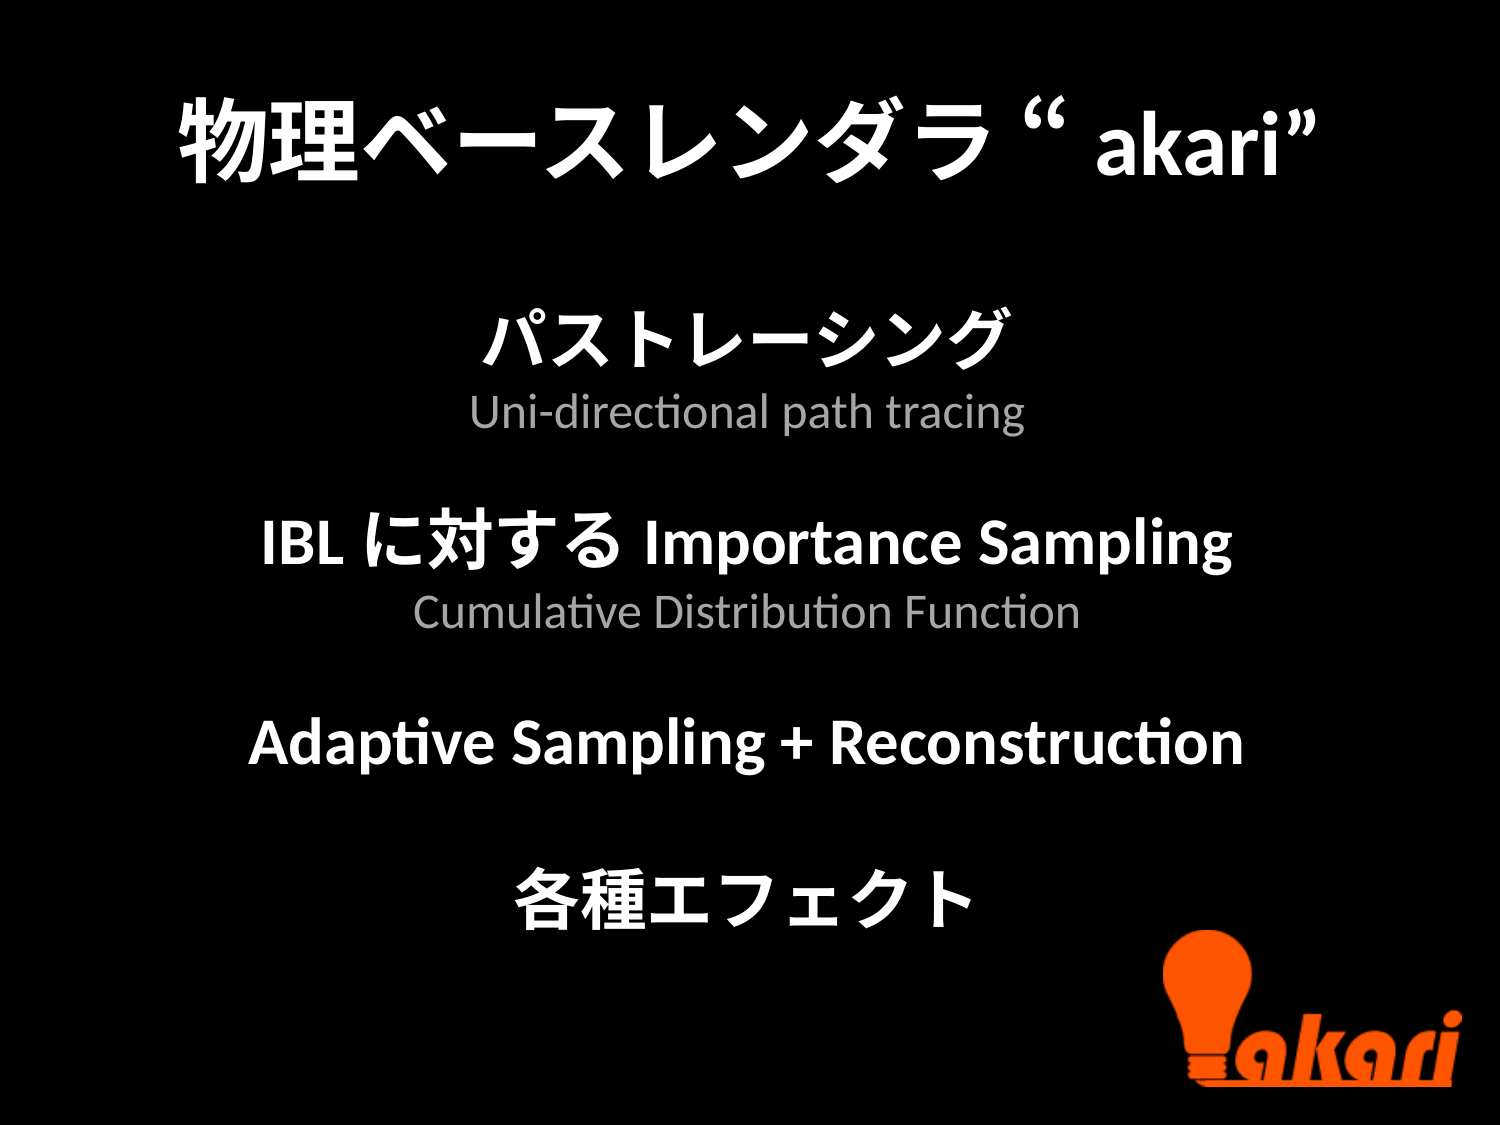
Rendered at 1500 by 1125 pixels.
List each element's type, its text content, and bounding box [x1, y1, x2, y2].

title 物理ベースレンダラ “akari” [75, 45, 1425, 233]
picture [1163, 930, 1462, 1088]
text_box パストレーシング Uni-directional path tracing IBLに対するImportance Sampling Cumulative Distribution Function Adaptive Sampling + Reconstruction 各種エフェクト [14, 290, 1480, 946]
